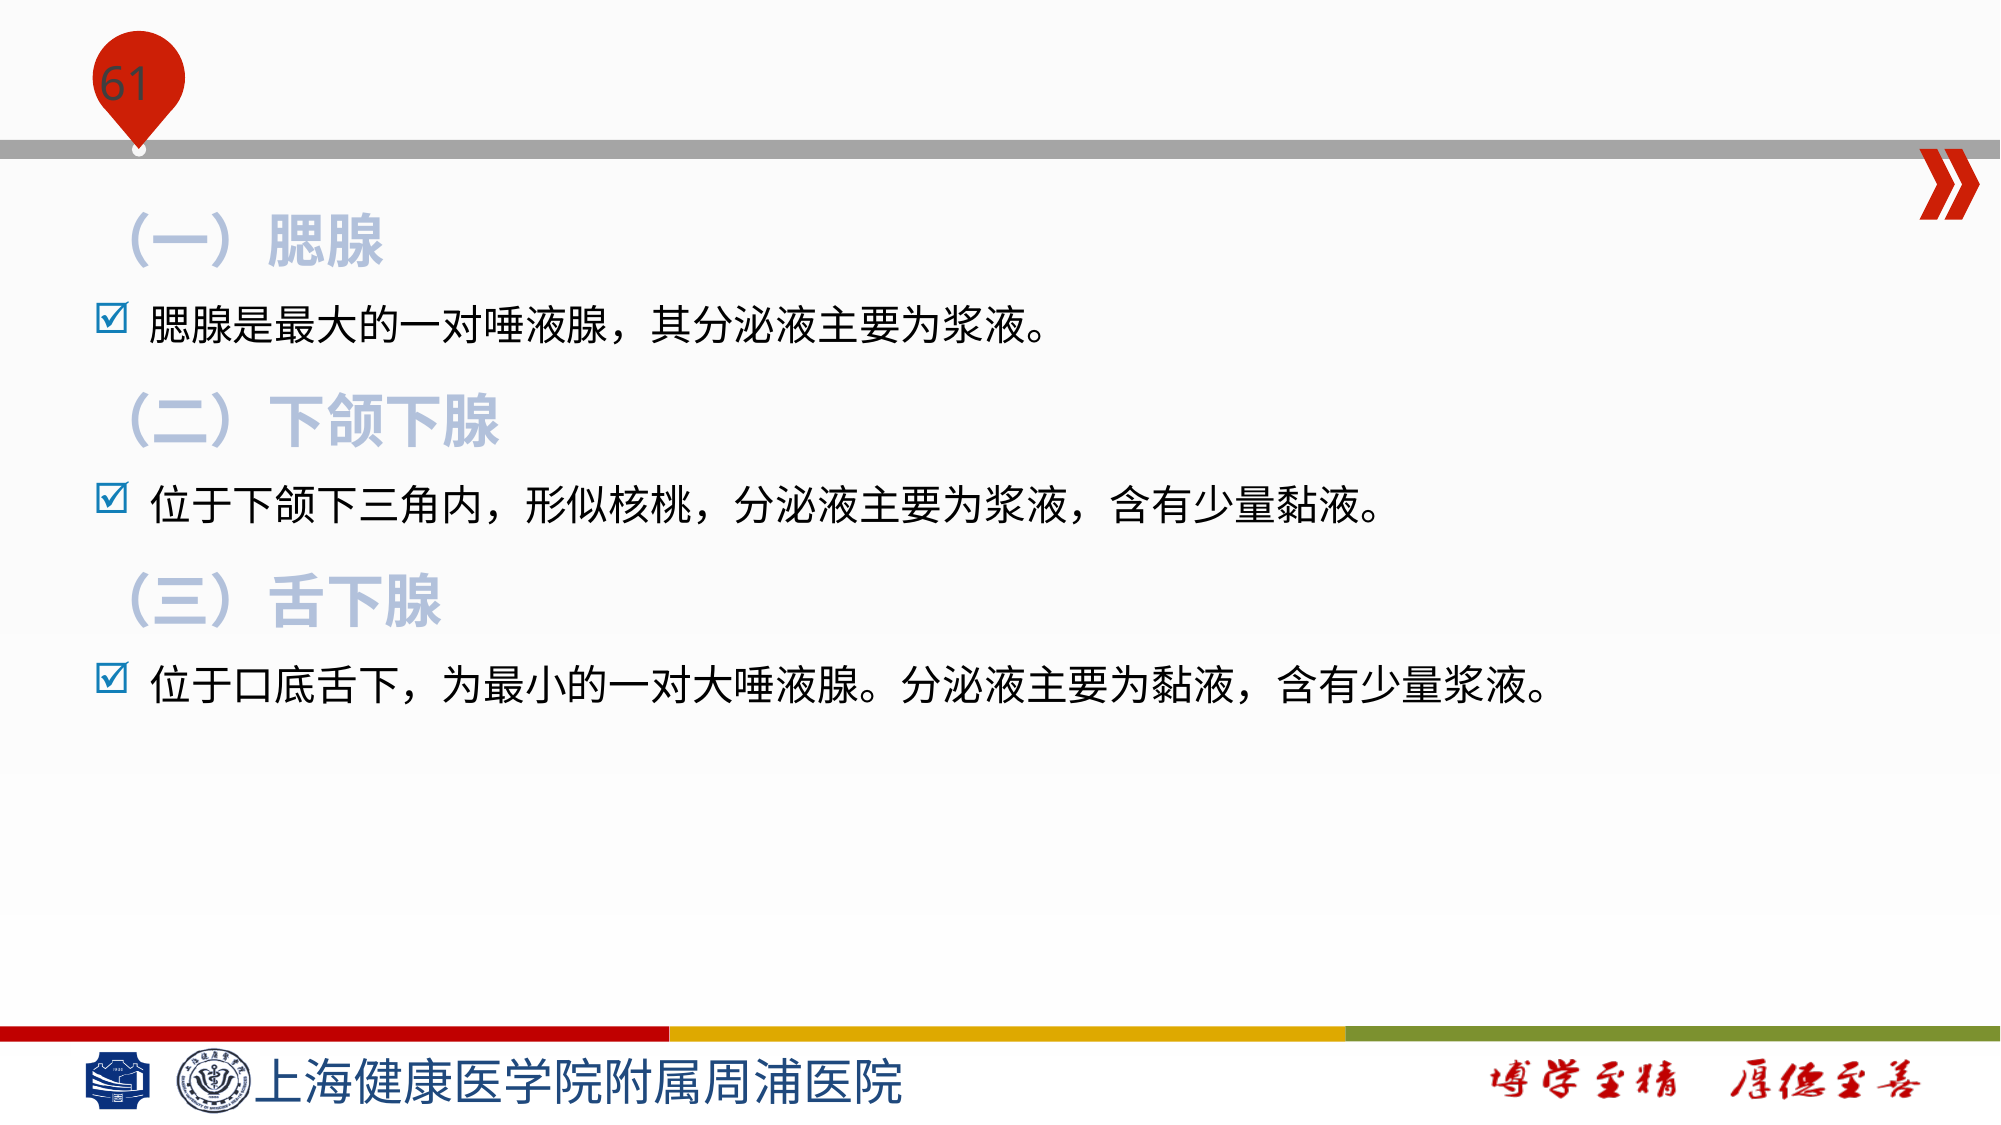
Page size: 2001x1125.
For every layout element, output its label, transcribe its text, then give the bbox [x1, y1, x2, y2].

picture [70, 1042, 260, 1121]
picture [1458, 1043, 1955, 1124]
text_box （一）腮腺 腮腺是最大的一对唾液腺，其分泌液主要为浆液。 （二）下颌下腺 位于下颌下三角内，形似核桃，分泌液主要为浆液，含有少量黏液。 （三）舌下腺 位于口底舌下，为最小的一对大唾液腺。分泌液主要为黏液，含有少量浆液。 [78, 161, 1843, 896]
